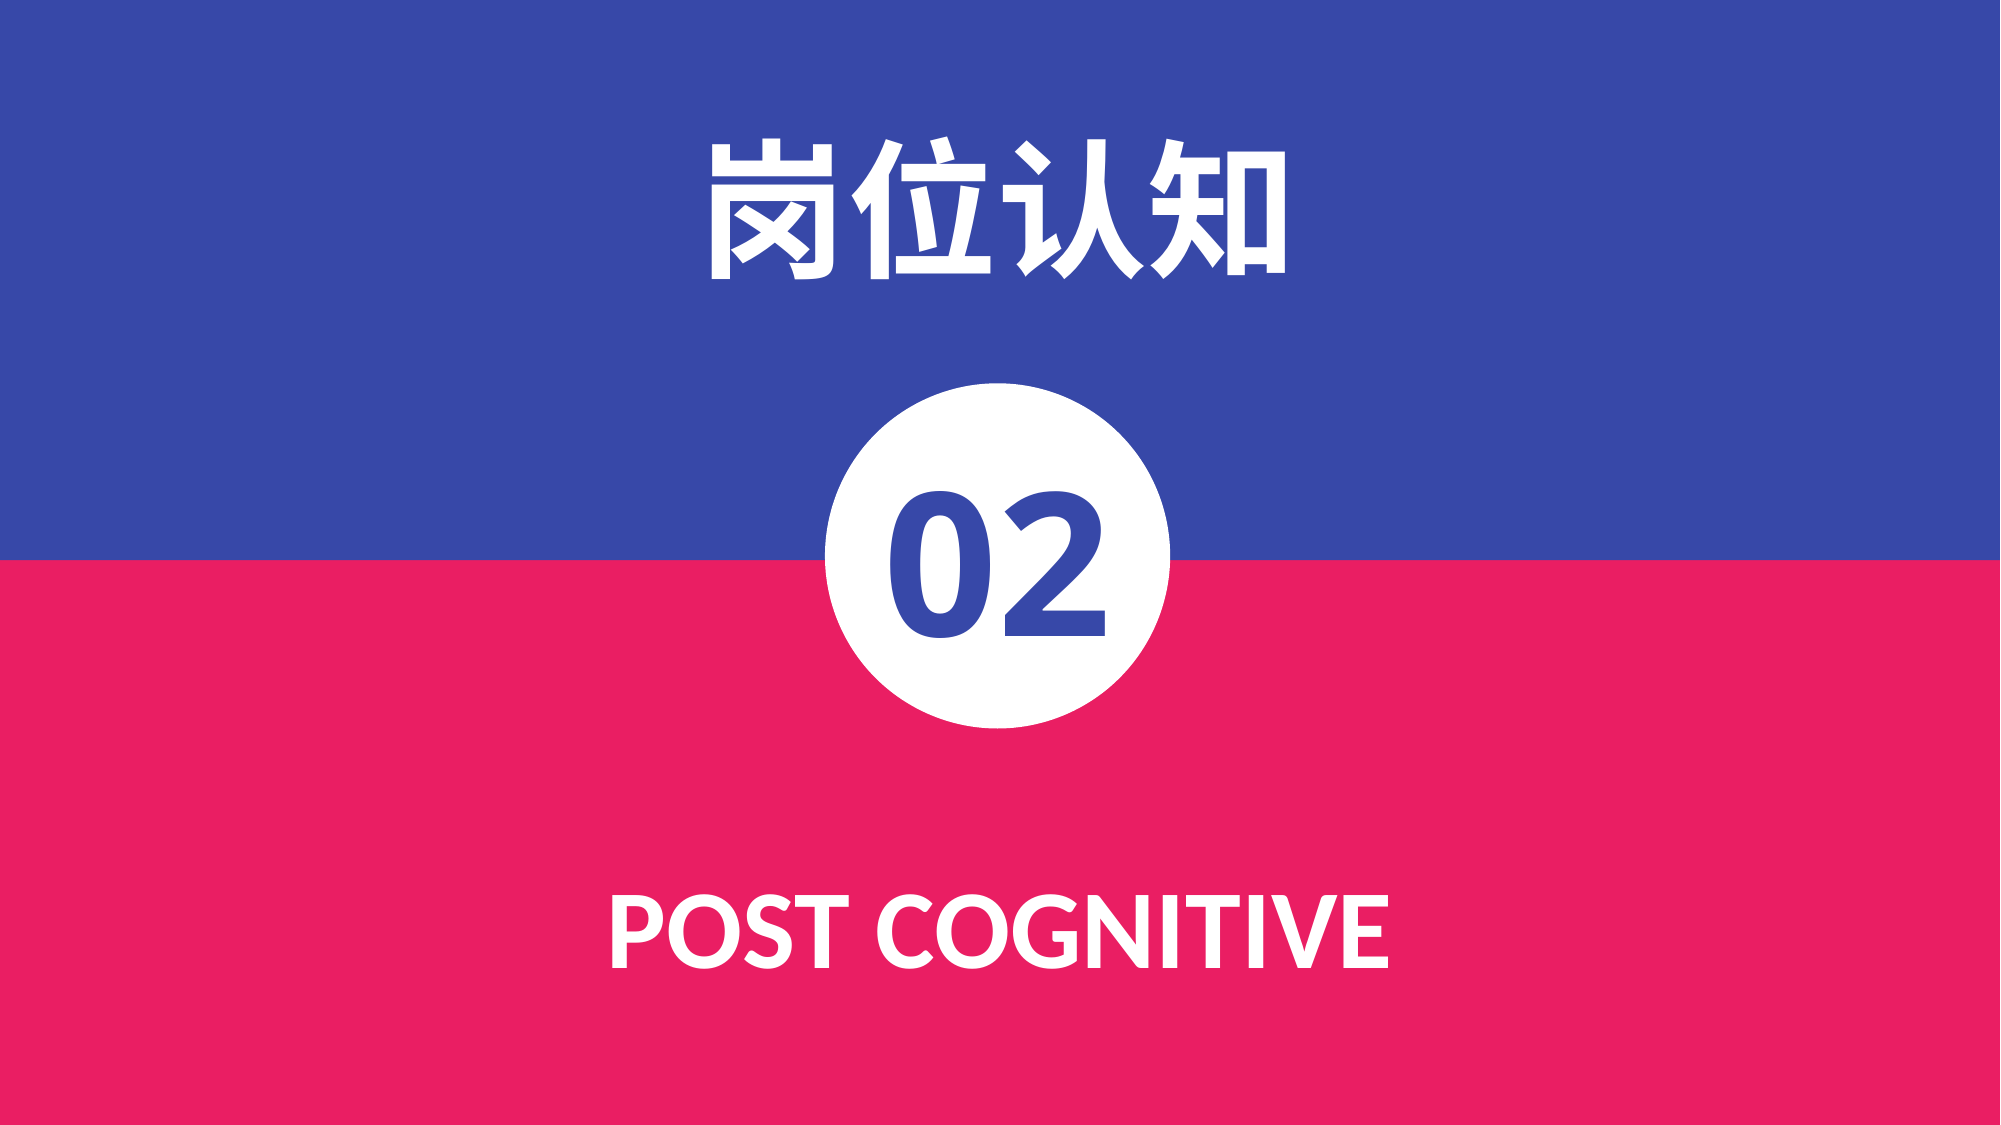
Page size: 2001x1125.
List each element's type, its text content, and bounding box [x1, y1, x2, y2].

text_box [824, 348, 1171, 729]
text_box 岗位认知 [682, 108, 1313, 304]
text_box POST COGNITIVE [591, 848, 1409, 999]
text_box [0, 0, 2000, 561]
